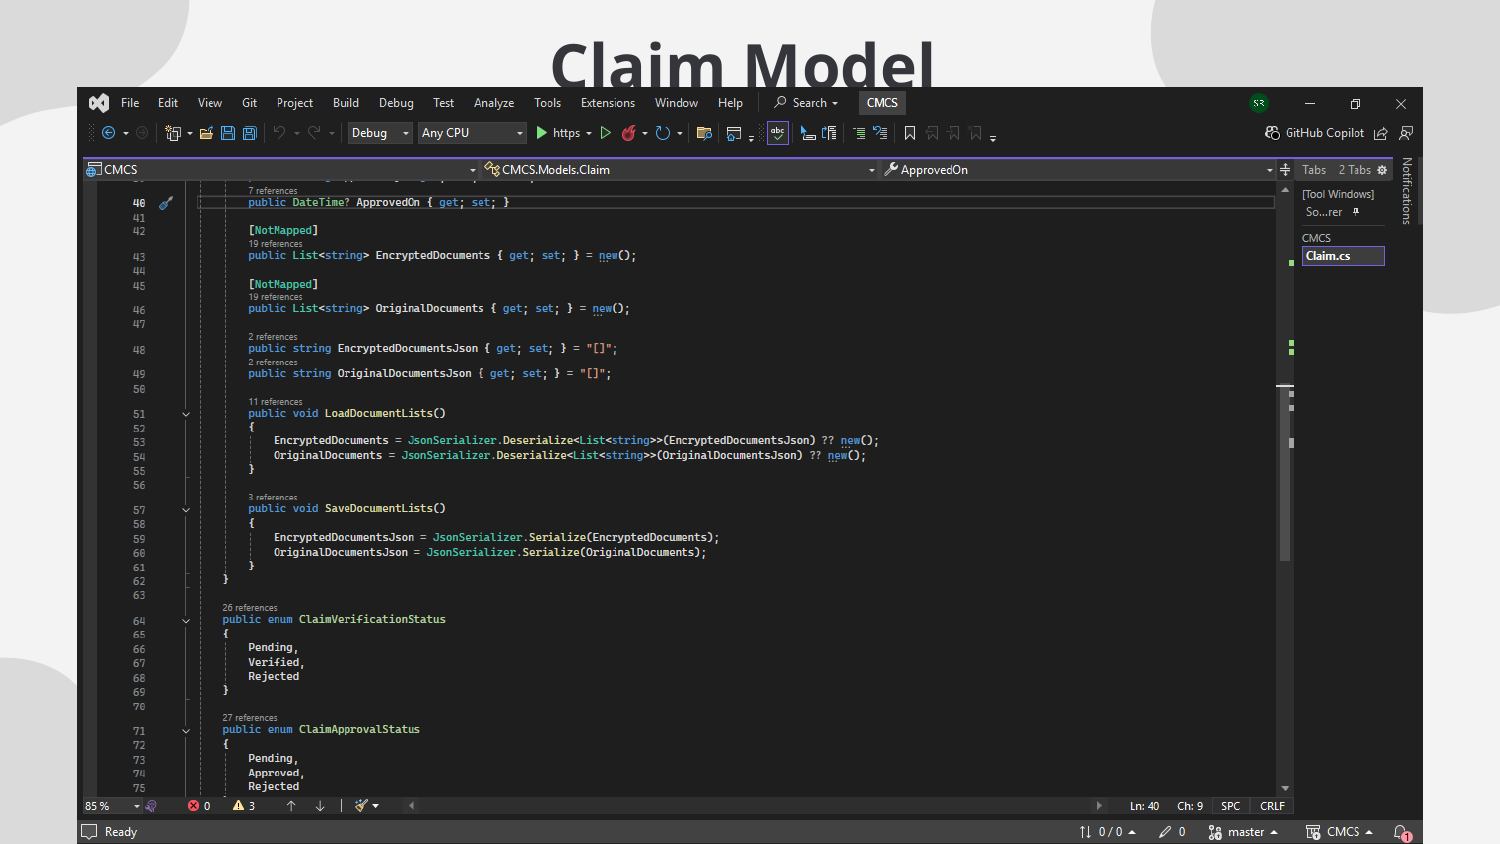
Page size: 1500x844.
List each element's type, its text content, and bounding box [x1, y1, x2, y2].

title Claim Model [534, 11, 966, 85]
picture [77, 87, 1423, 844]
